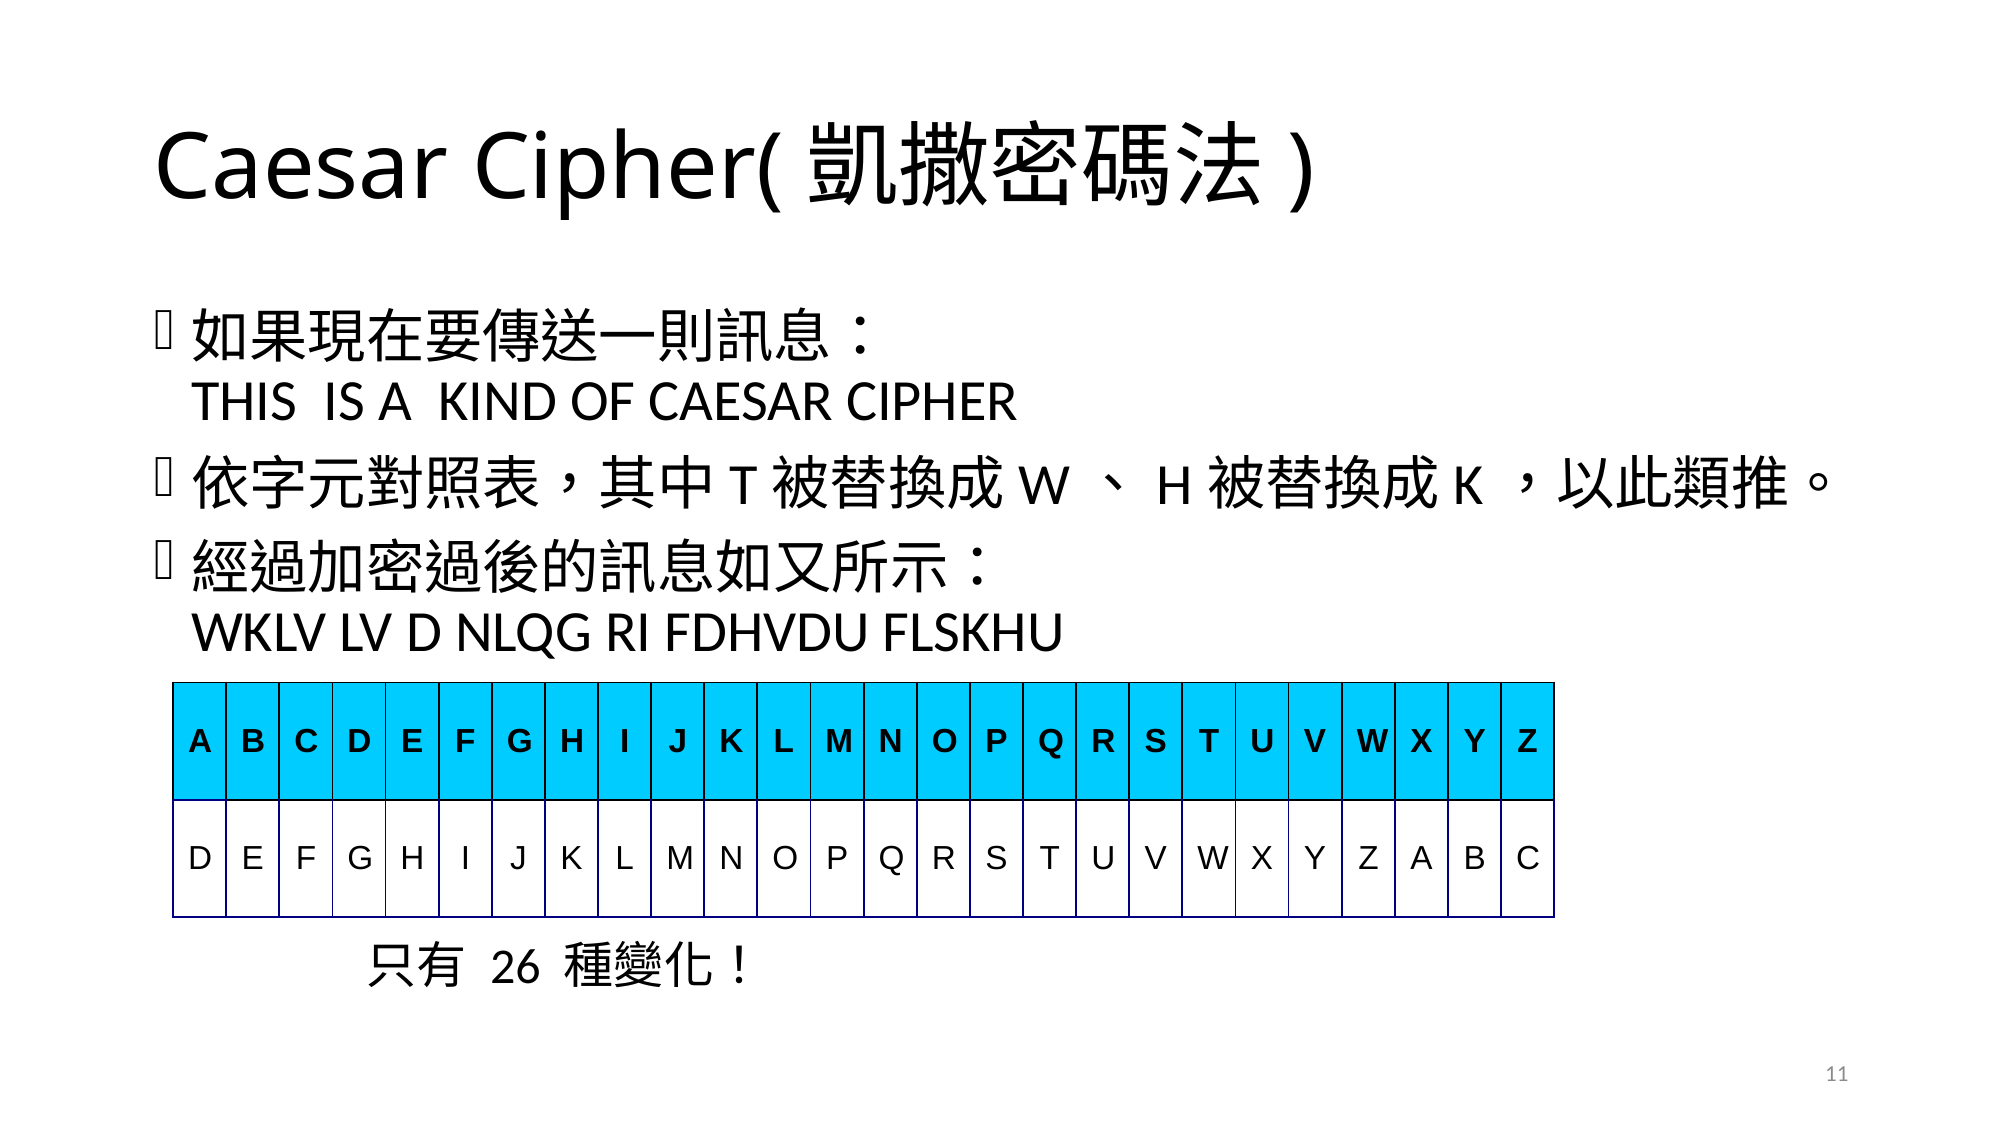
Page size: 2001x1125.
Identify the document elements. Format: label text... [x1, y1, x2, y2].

table_cell K [546, 801, 597, 916]
table_cell W [1183, 801, 1235, 916]
table_cell Y [1289, 801, 1341, 916]
table_cell A [1396, 801, 1447, 916]
table_header A [174, 683, 225, 799]
table_cell N [705, 801, 756, 916]
table_cell E [227, 801, 278, 916]
table_cell B [1449, 801, 1500, 916]
table_cell V [1130, 801, 1181, 916]
table_cell R [918, 801, 969, 916]
list 如果現在要傳送一則訊息： THIS IS A KIND OF CAESAR CIPHER 依字元對照表，其中T被替換成W、H被替換成K，以此類推。 經過加密過後的訊息如又所示： WKLV LV D NLQG RI FDHVDU FLSKHU [138, 299, 1864, 1014]
table_header D [333, 683, 385, 799]
table_header B [227, 683, 278, 799]
table_cell M [652, 801, 703, 916]
table_header N [865, 683, 916, 799]
table_cell I [440, 801, 491, 916]
table_cell S [971, 801, 1022, 916]
table_cell Z [1343, 801, 1394, 916]
table_cell H [386, 801, 438, 916]
table_cell Q [865, 801, 916, 916]
table_header C [280, 683, 332, 799]
table_header G [493, 683, 544, 799]
table_header F [440, 683, 491, 799]
table_header L [758, 683, 810, 799]
table_header O [918, 683, 969, 799]
table_header S [1130, 683, 1181, 799]
title Caesar Cipher(凱撒密碼法) [138, 60, 1864, 278]
table_cell X [1236, 801, 1288, 916]
table_header H [546, 683, 597, 799]
table_header W [1343, 683, 1394, 799]
table_header M [811, 683, 863, 799]
table_header J [652, 683, 703, 799]
table_header X [1396, 683, 1447, 799]
table_cell D [174, 801, 225, 916]
table_header U [1236, 683, 1288, 799]
table_header Q [1024, 683, 1075, 799]
table_cell F [280, 801, 332, 916]
slide_number 11 [1413, 1042, 1864, 1103]
table_cell U [1077, 801, 1128, 916]
table_header Z [1502, 683, 1553, 799]
table_header R [1077, 683, 1128, 799]
table_cell G [333, 801, 385, 916]
table_header P [971, 683, 1022, 799]
table_cell C [1502, 801, 1553, 916]
table_cell J [493, 801, 544, 916]
table_header I [599, 683, 650, 799]
table_header Y [1449, 683, 1500, 799]
table_header V [1289, 683, 1341, 799]
table_cell T [1024, 801, 1075, 916]
table_header E [386, 683, 438, 799]
table_header T [1183, 683, 1235, 799]
table_cell P [811, 801, 863, 916]
table_cell O [758, 801, 810, 916]
table_header K [705, 683, 756, 799]
table_cell L [599, 801, 650, 916]
